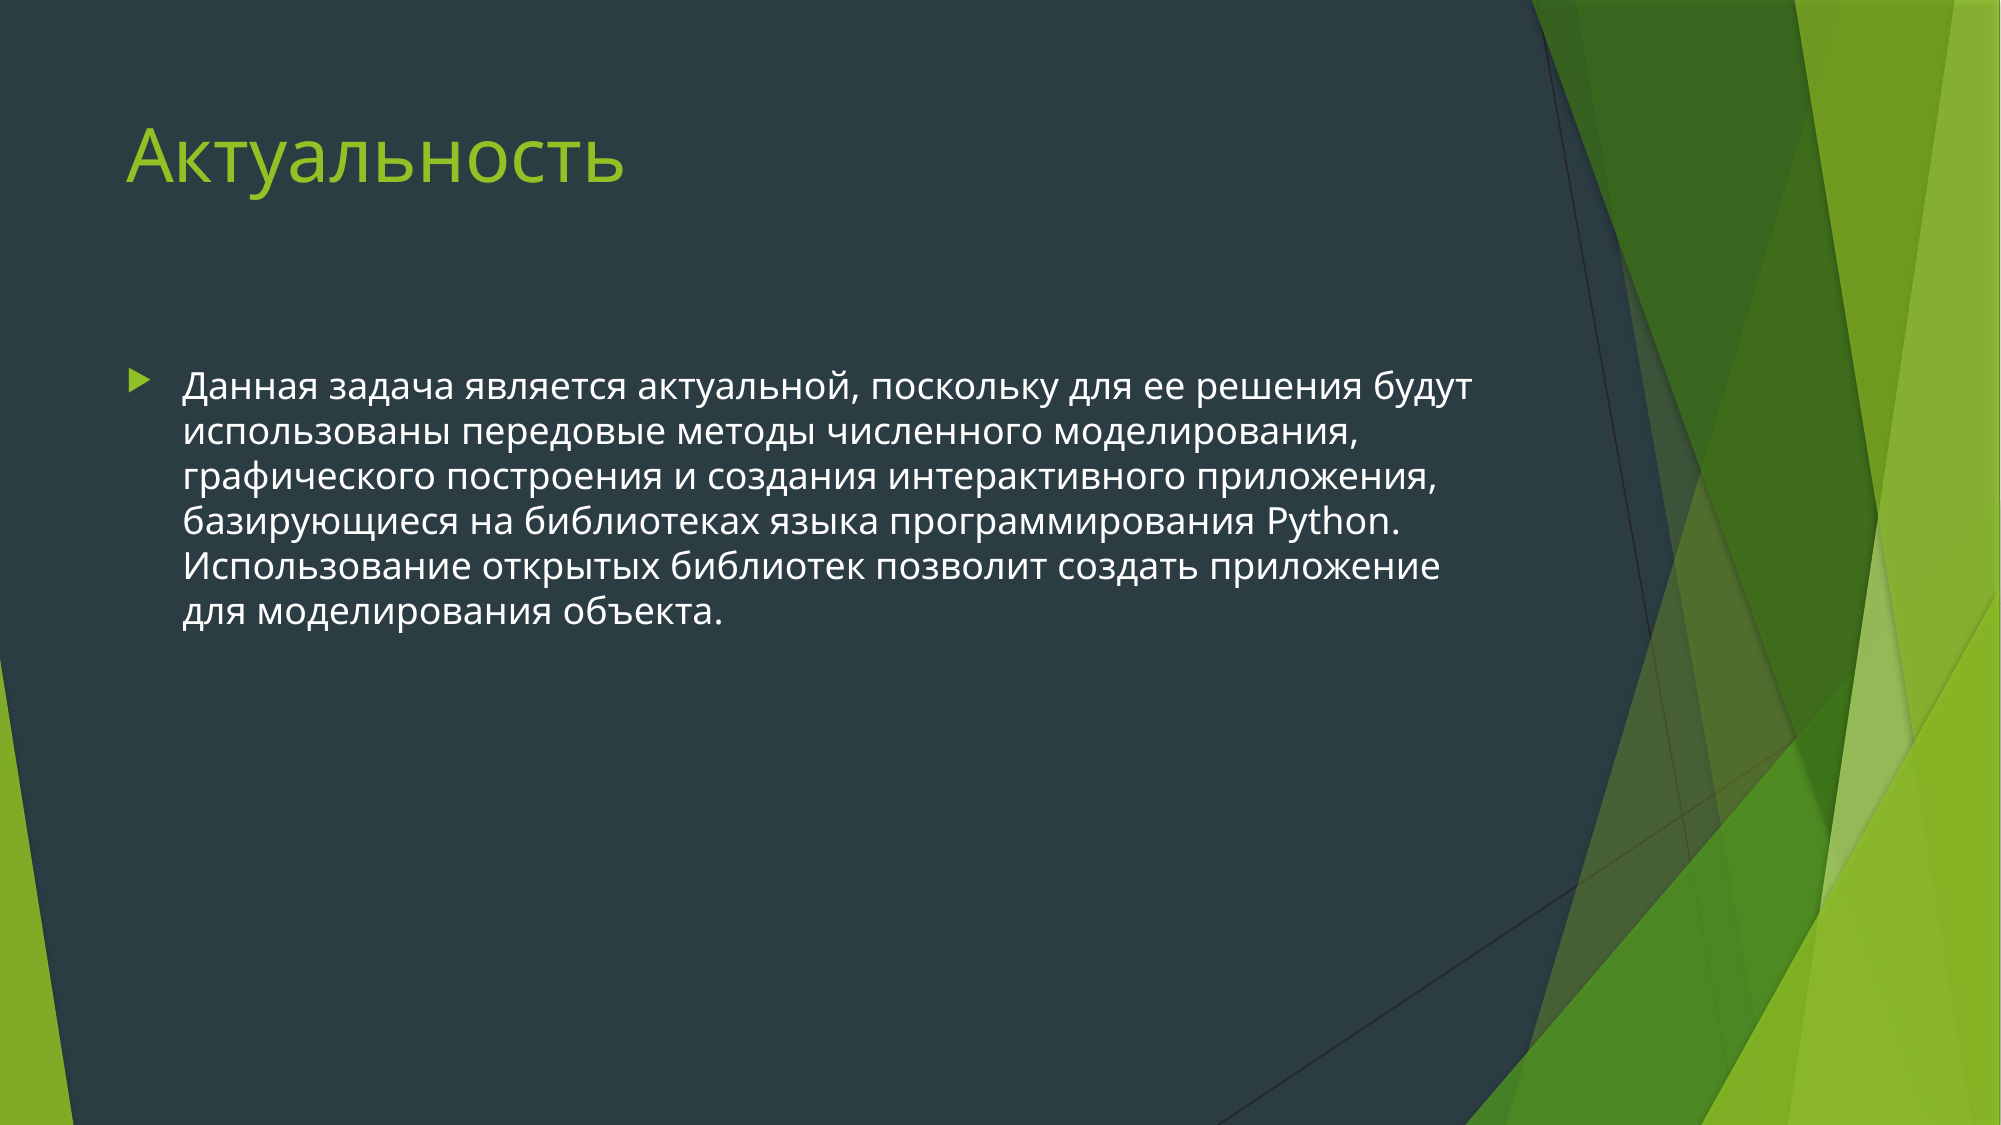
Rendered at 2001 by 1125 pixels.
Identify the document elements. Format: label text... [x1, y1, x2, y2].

title Актуальность [111, 99, 1522, 317]
list Данная задача является актуальной, поскольку для ее решения будут использованы передовые методы численного моделирования, графического построения и создания интерактивного приложения, базирующиеся на библиотеках языка программирования Python. Использование открытых библиотек позволит создать приложение для моделирования объекта. [111, 354, 1522, 992]
